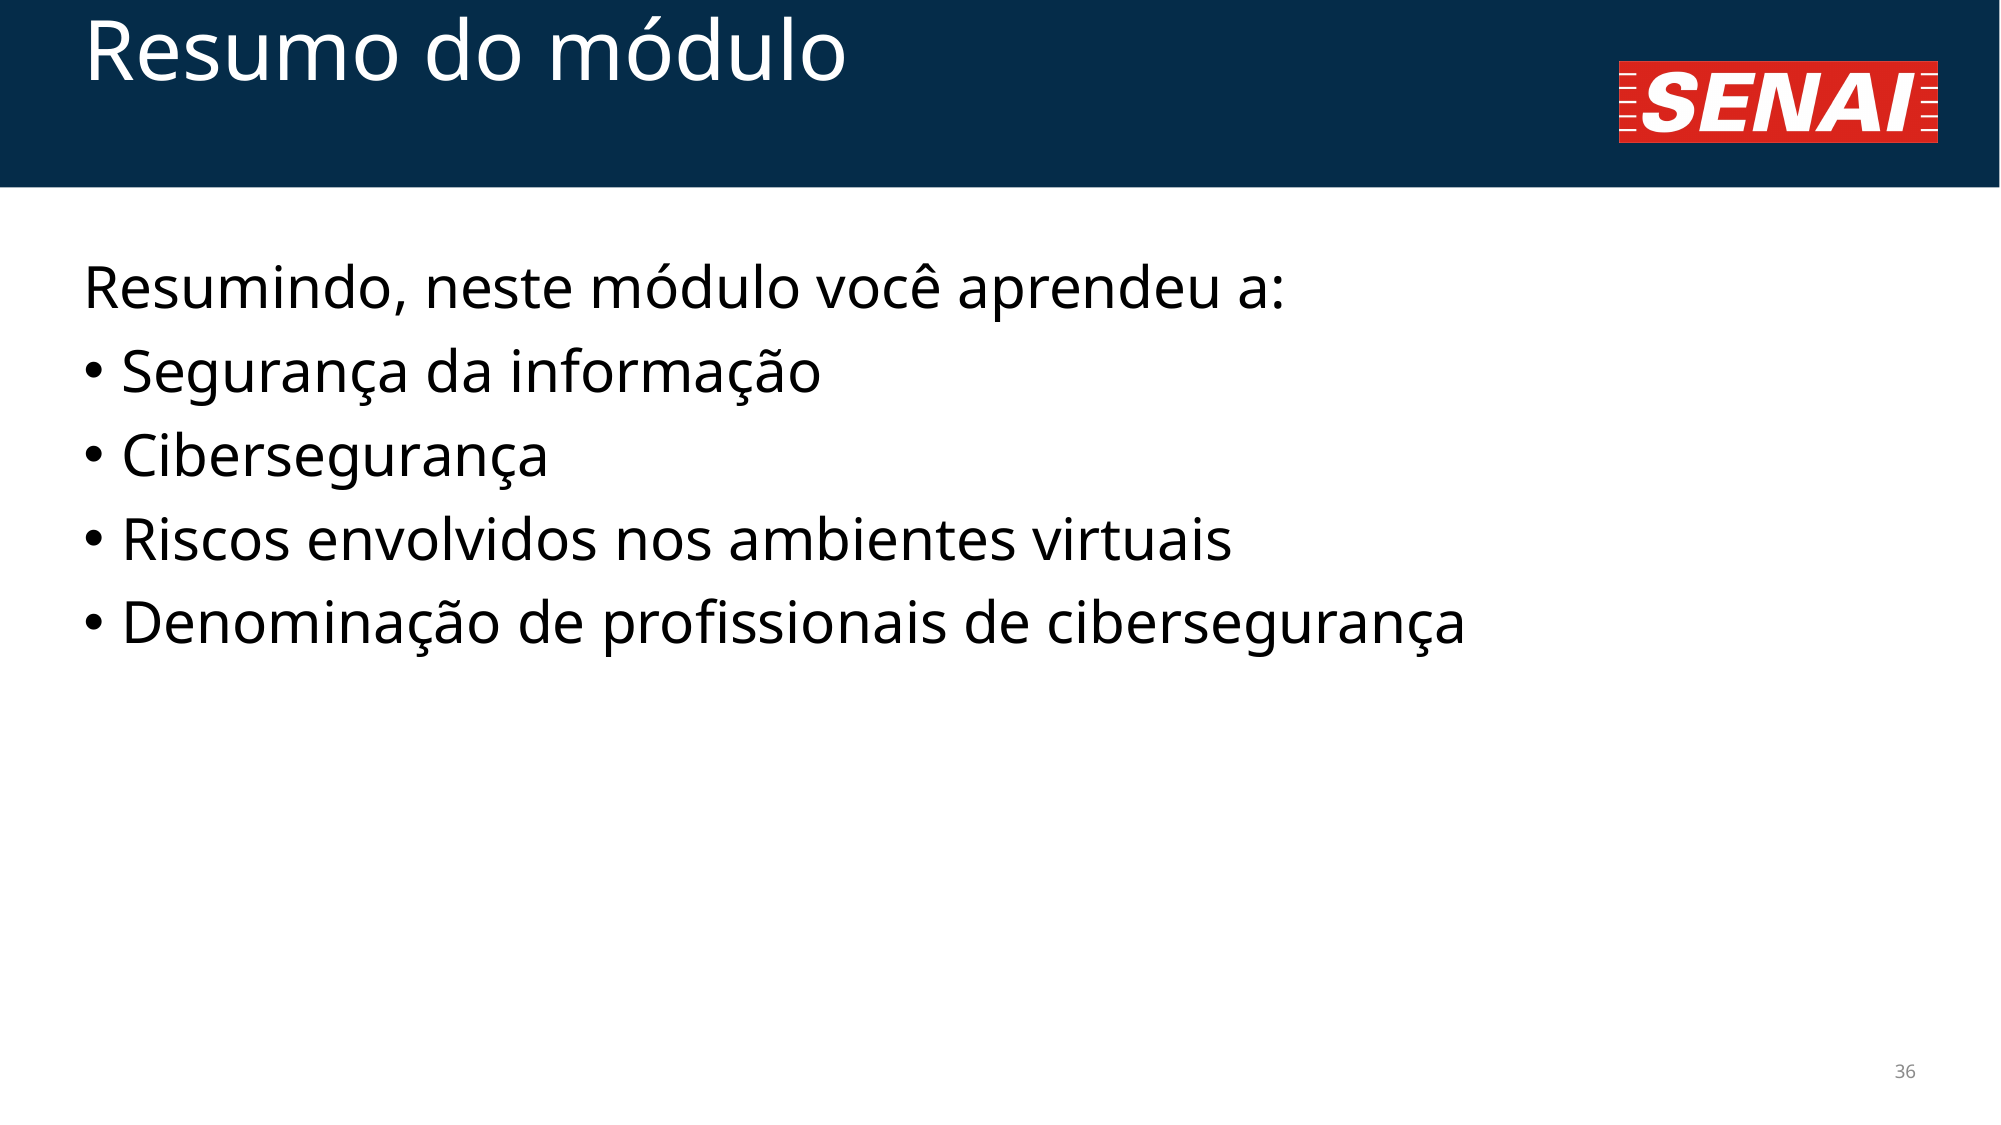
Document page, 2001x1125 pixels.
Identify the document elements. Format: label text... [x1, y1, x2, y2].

slide_number 36 [1481, 1042, 1932, 1103]
list Resumindo, neste módulo você aprendeu a: Segurança da informação Cibersegurança Riscos envolvidos nos ambientes virtuais Denominação de profissionais de cibersegurança [68, 250, 1932, 1014]
title Resumo do módulo [68, 59, 1551, 138]
picture [1619, 61, 1938, 143]
